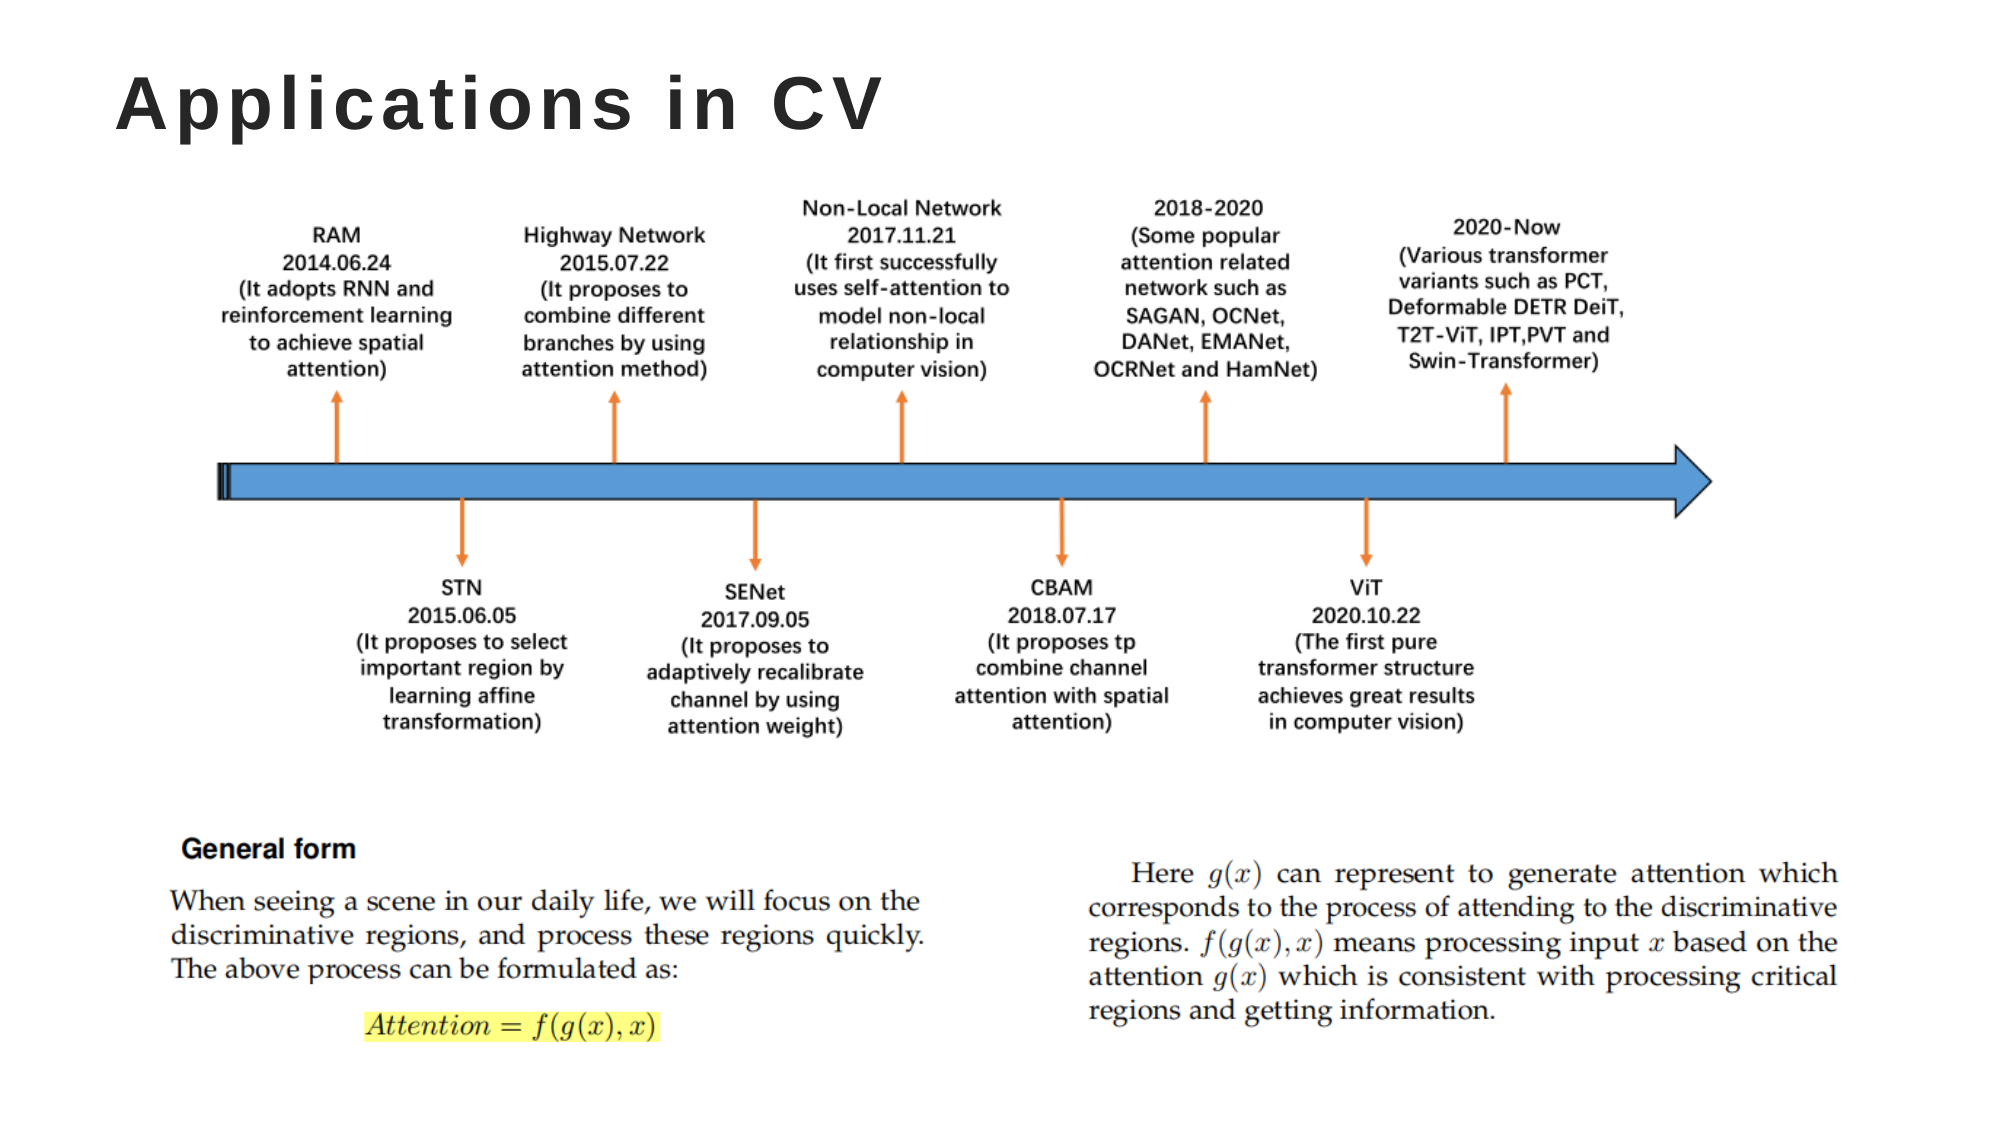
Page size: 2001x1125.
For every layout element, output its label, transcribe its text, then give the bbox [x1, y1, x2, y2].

picture [166, 822, 939, 1057]
picture [166, 183, 1754, 769]
title Applications in CV [100, 41, 1900, 158]
picture [1080, 850, 1853, 1030]
